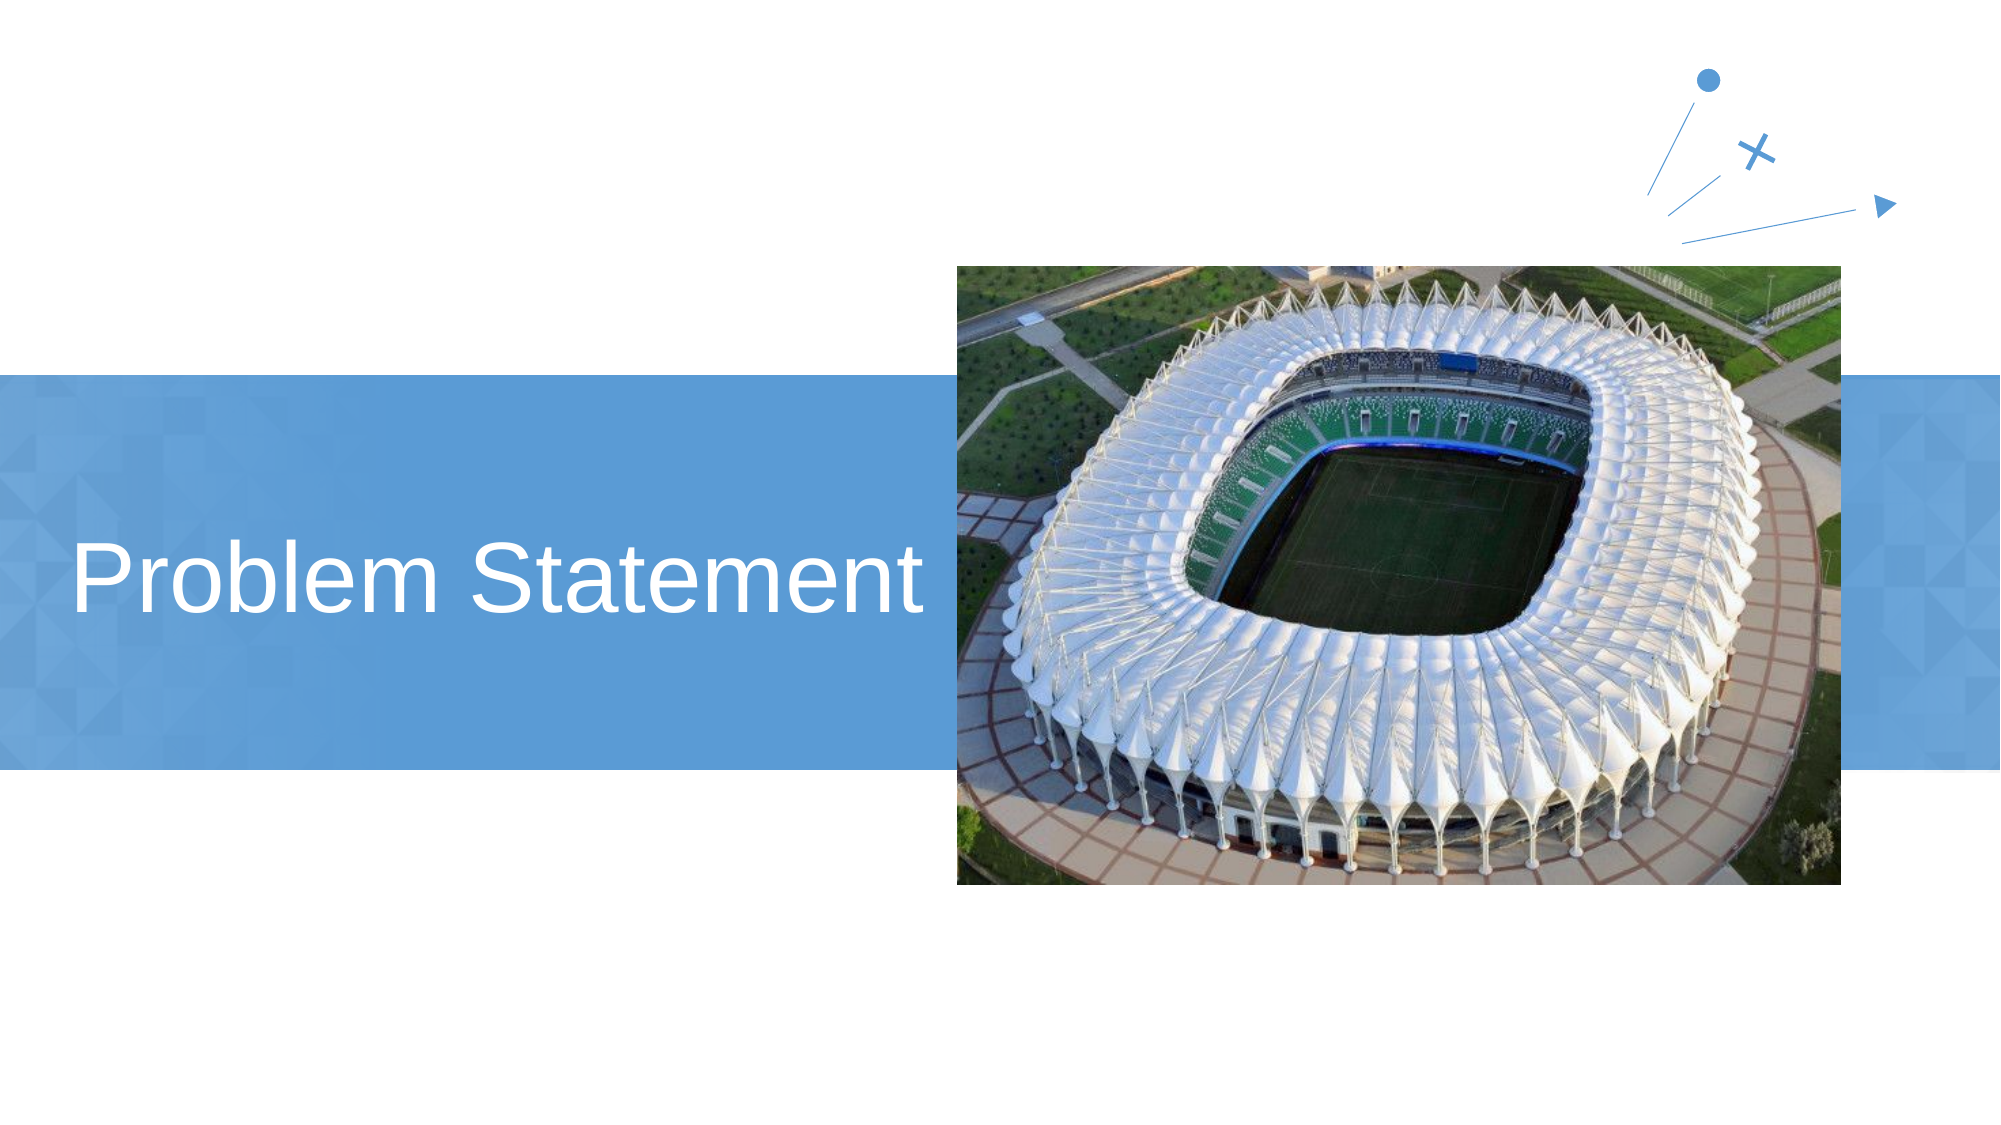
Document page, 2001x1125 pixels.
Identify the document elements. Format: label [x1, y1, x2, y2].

text_box [1647, 65, 1899, 244]
text_box [1841, 374, 2000, 773]
picture [957, 266, 1841, 885]
text_box [0, 374, 957, 773]
